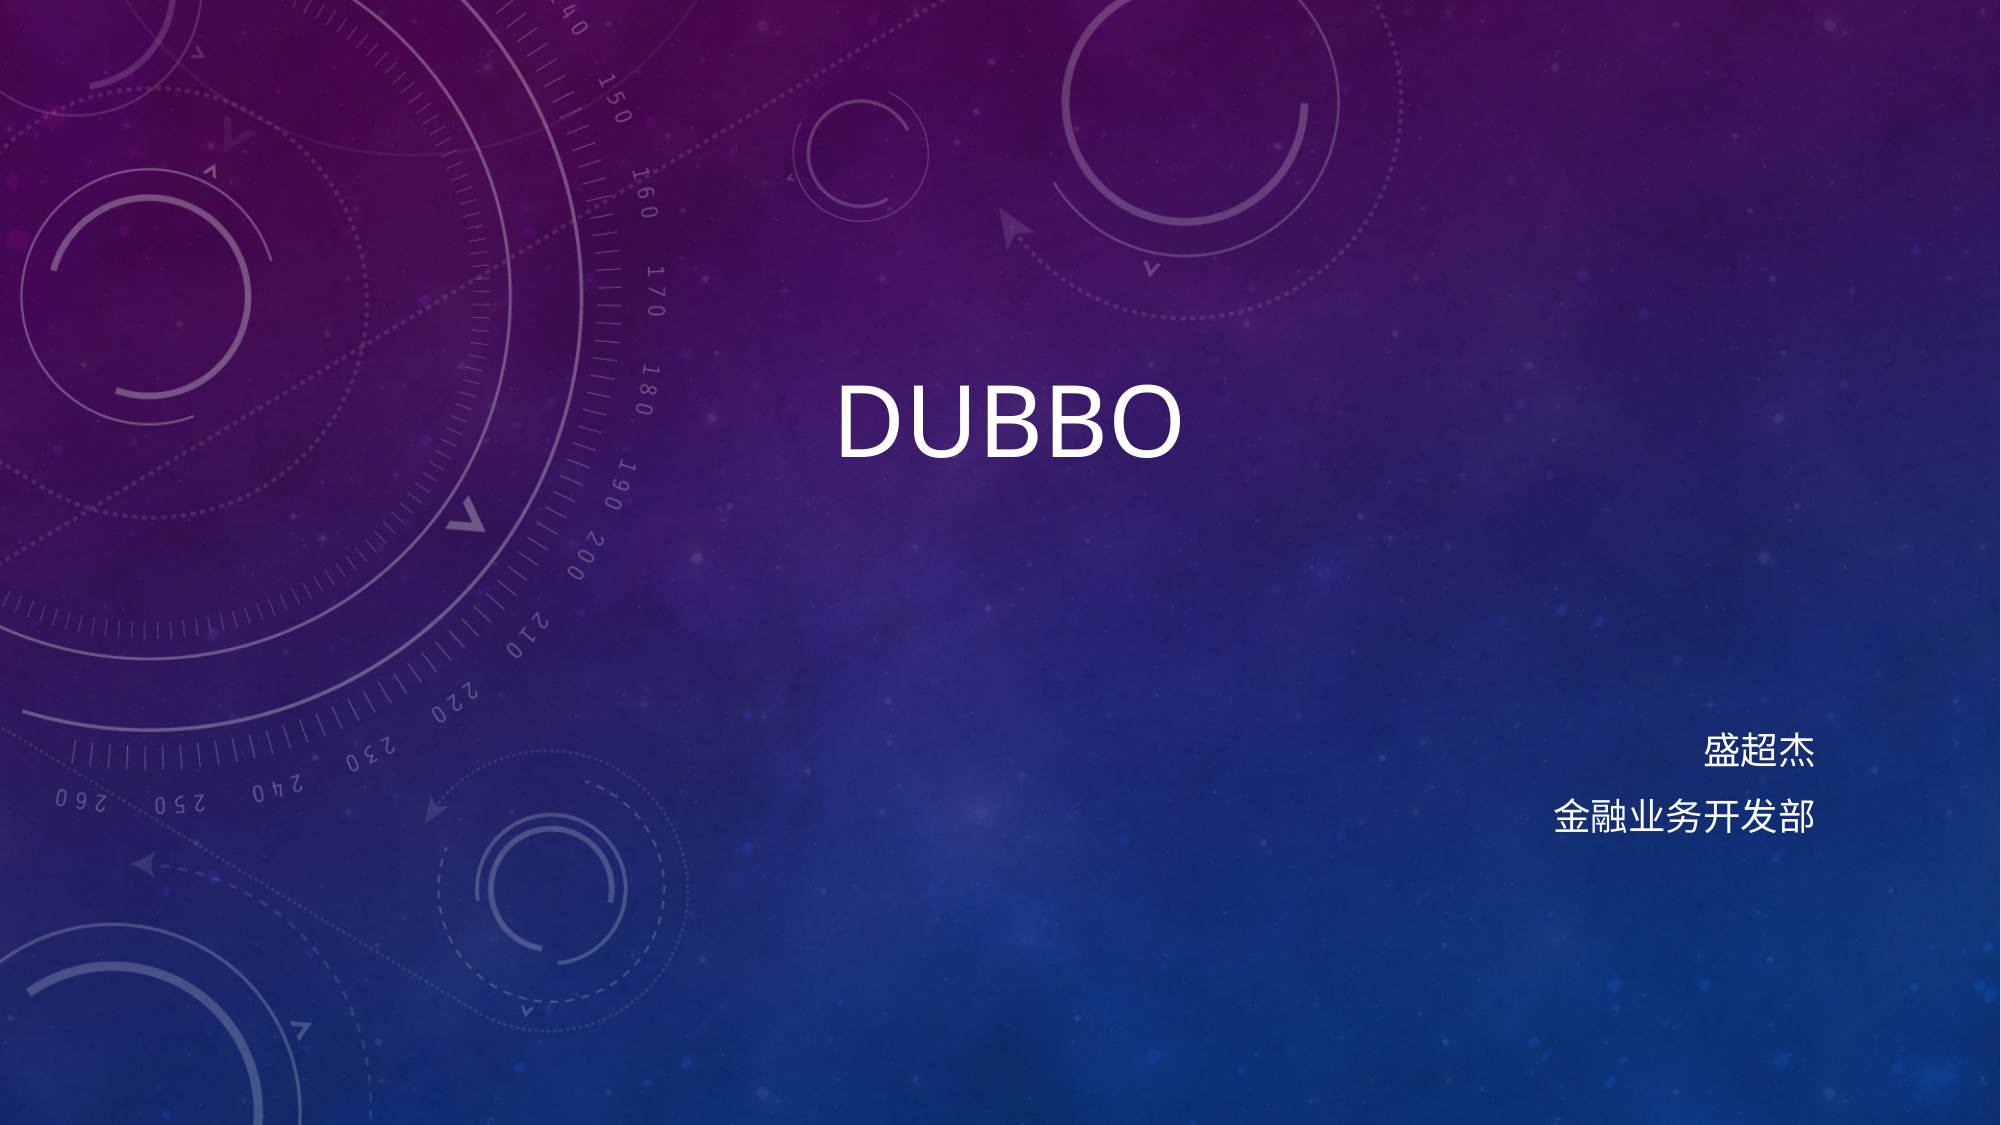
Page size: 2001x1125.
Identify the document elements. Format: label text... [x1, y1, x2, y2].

title Dubbo [419, 338, 1600, 485]
subtitle 盛超杰 金融业务开发部 [650, 719, 1831, 950]
picture [0, 0, 2001, 1125]
